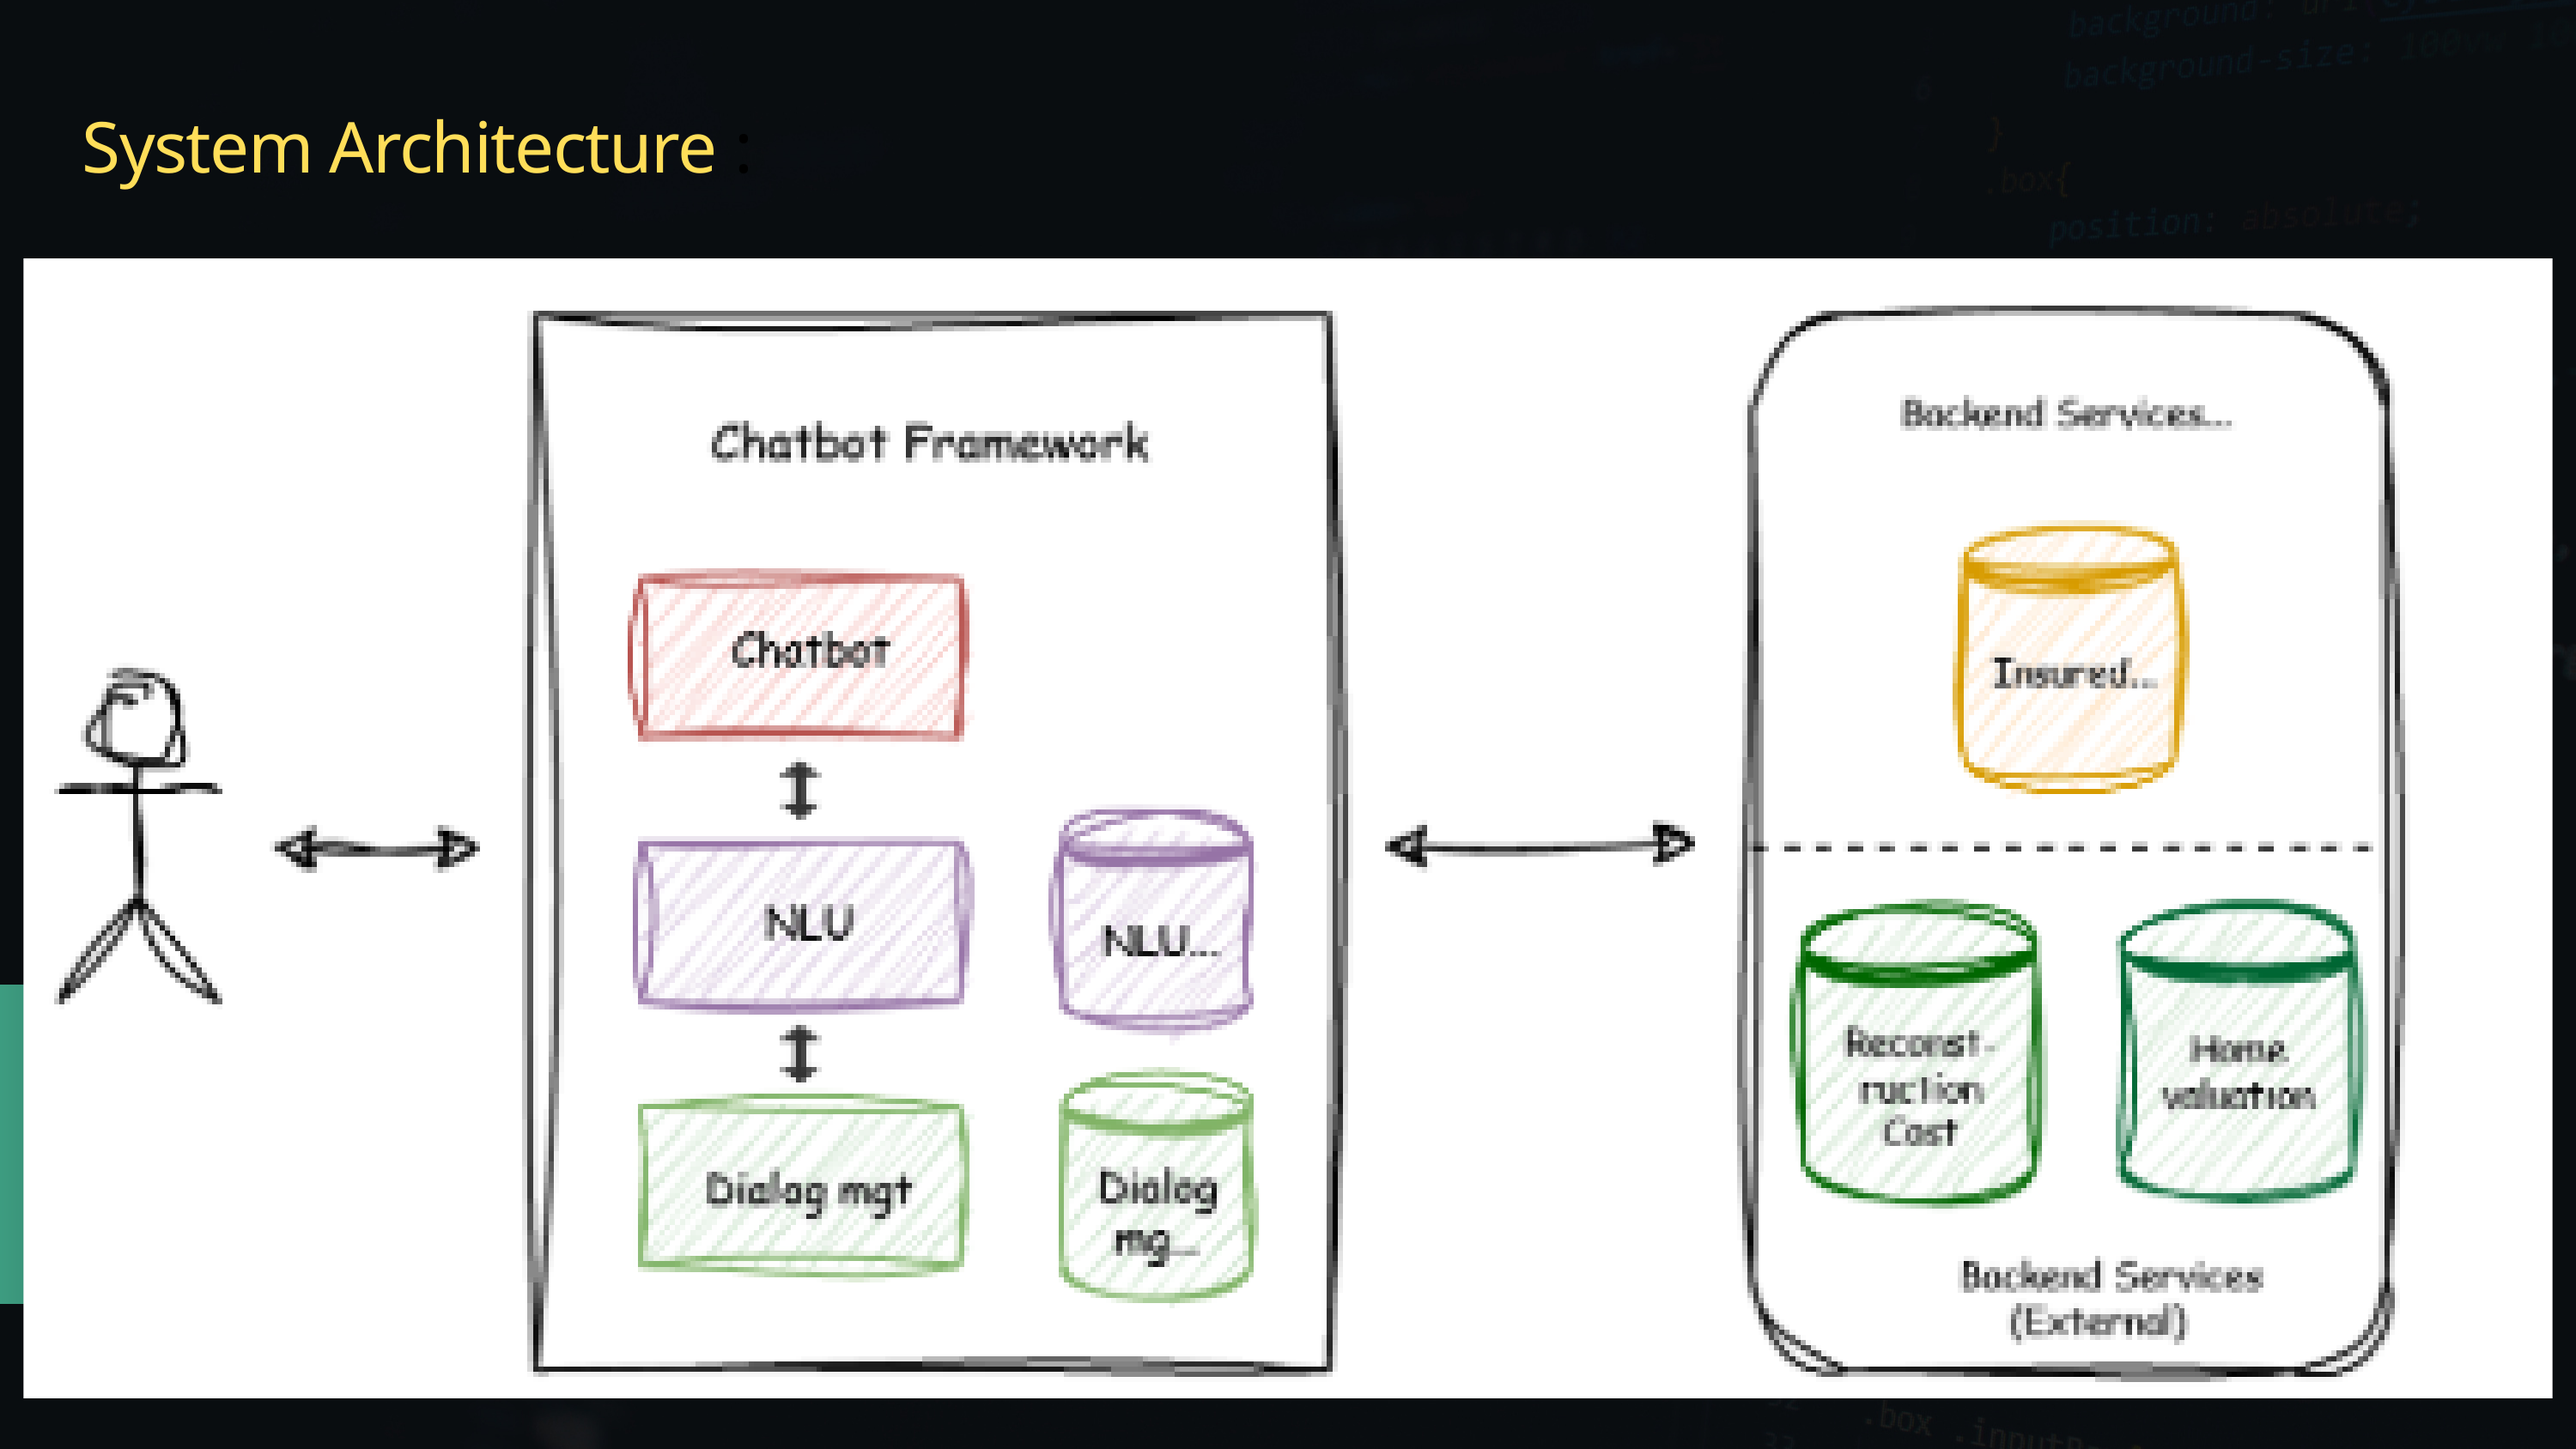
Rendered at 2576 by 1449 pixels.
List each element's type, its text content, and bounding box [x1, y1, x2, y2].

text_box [0, 985, 465, 1304]
text_box [23, 258, 2553, 1398]
text_box [0, 0, 2576, 1449]
text_box System Architecture : [68, 102, 768, 188]
